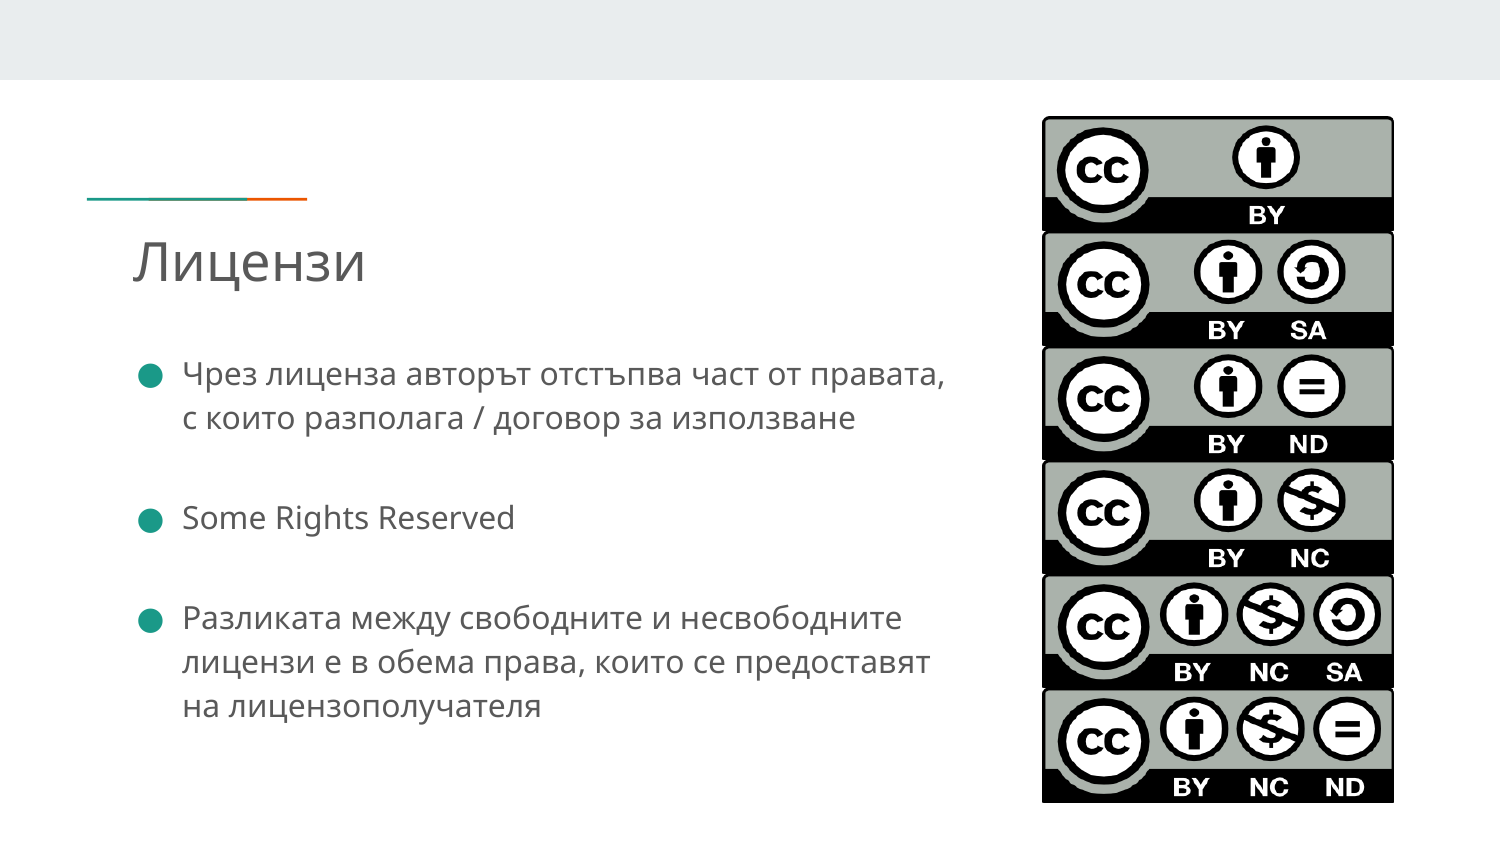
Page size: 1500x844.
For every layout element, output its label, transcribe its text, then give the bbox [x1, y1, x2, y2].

title Лицензи [119, 216, 1036, 305]
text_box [1041, 116, 1395, 803]
list Чрез лиценза авторът отстъпва част от правата, с които разполага / договор за използване Some Rights Reserved Разликата между свободните и несвободните лицензи е в обема права, които се предоставят на лицензополучателя [119, 341, 962, 740]
